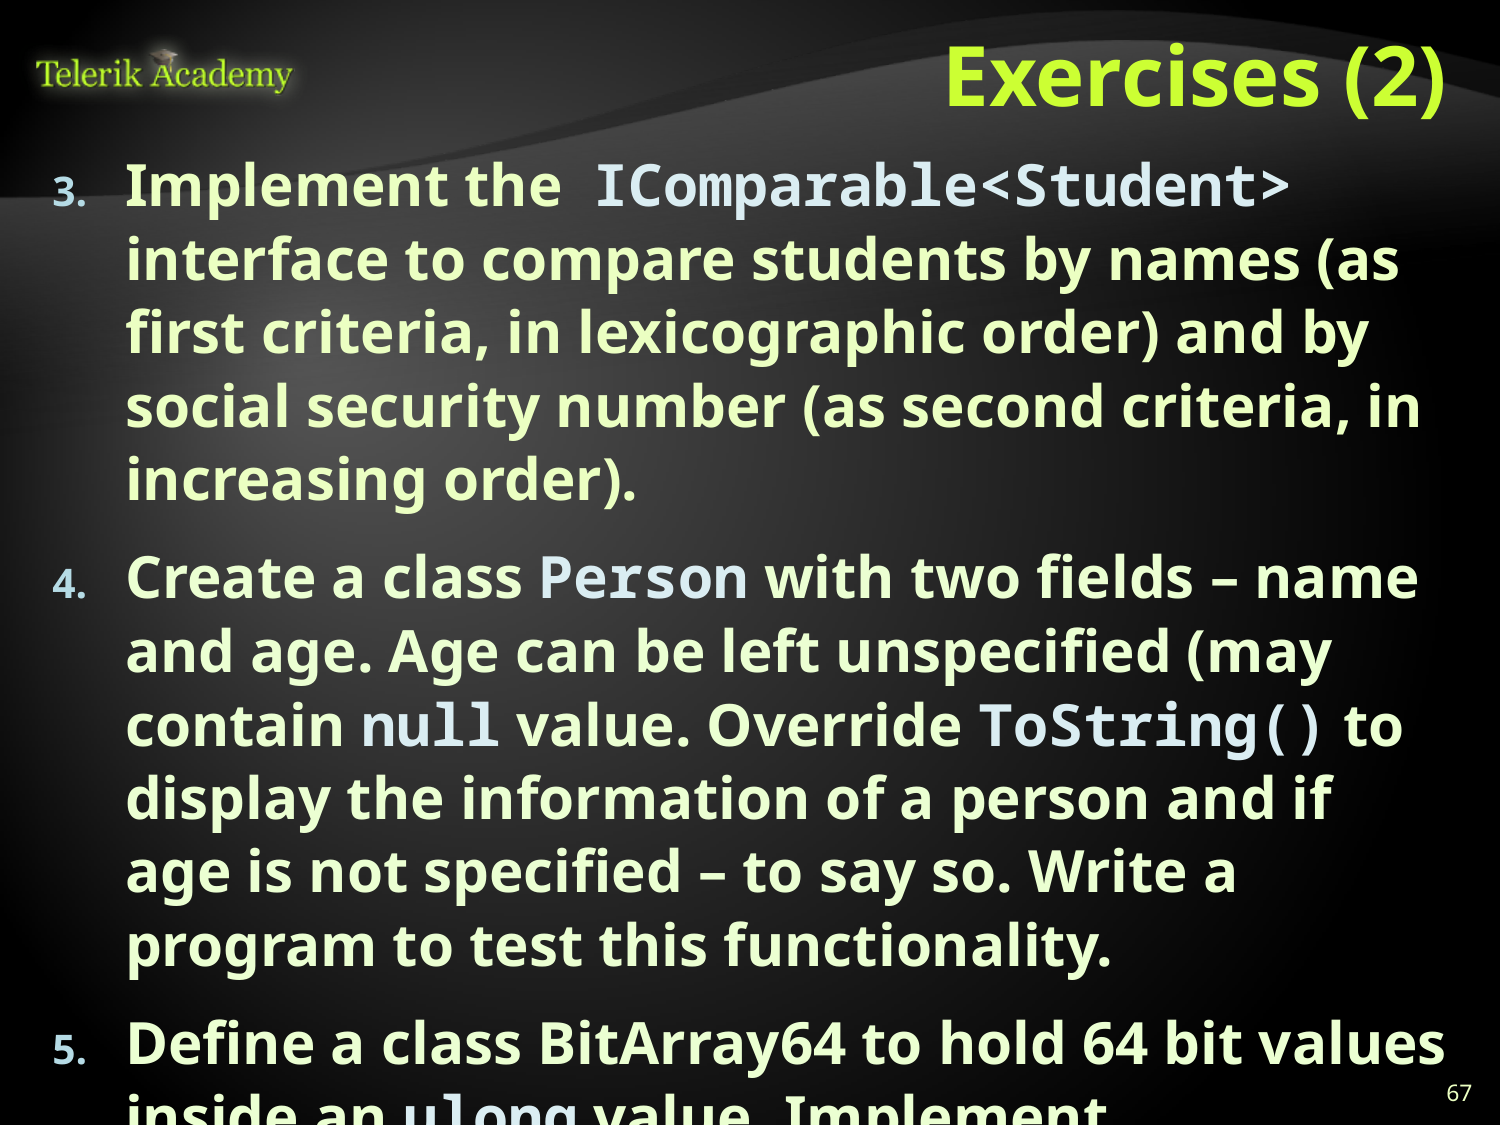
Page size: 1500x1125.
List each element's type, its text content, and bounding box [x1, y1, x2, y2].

title Exercises (2) [300, 12, 1463, 137]
list Implement the IComparable<Student> interface to compare students by names (as first criteria, in lexicographic order) and by social security number (as second criteria, in increasing order). Create a class Person with two fields – name and age. Age can be left unspecified (may contain null value. Override ToString() to display the information of a person and if age is not specified – to say so. Write a program to test this functionality. Define a class BitArray64 to hold 64 bit values inside an ulong value. Implement IEnumerable<int> and Equals(…), GetHashCode(), [], == and !=. [37, 137, 1463, 1088]
slide_number 67 [1412, 1074, 1488, 1113]
picture [0, 0, 1500, 1125]
